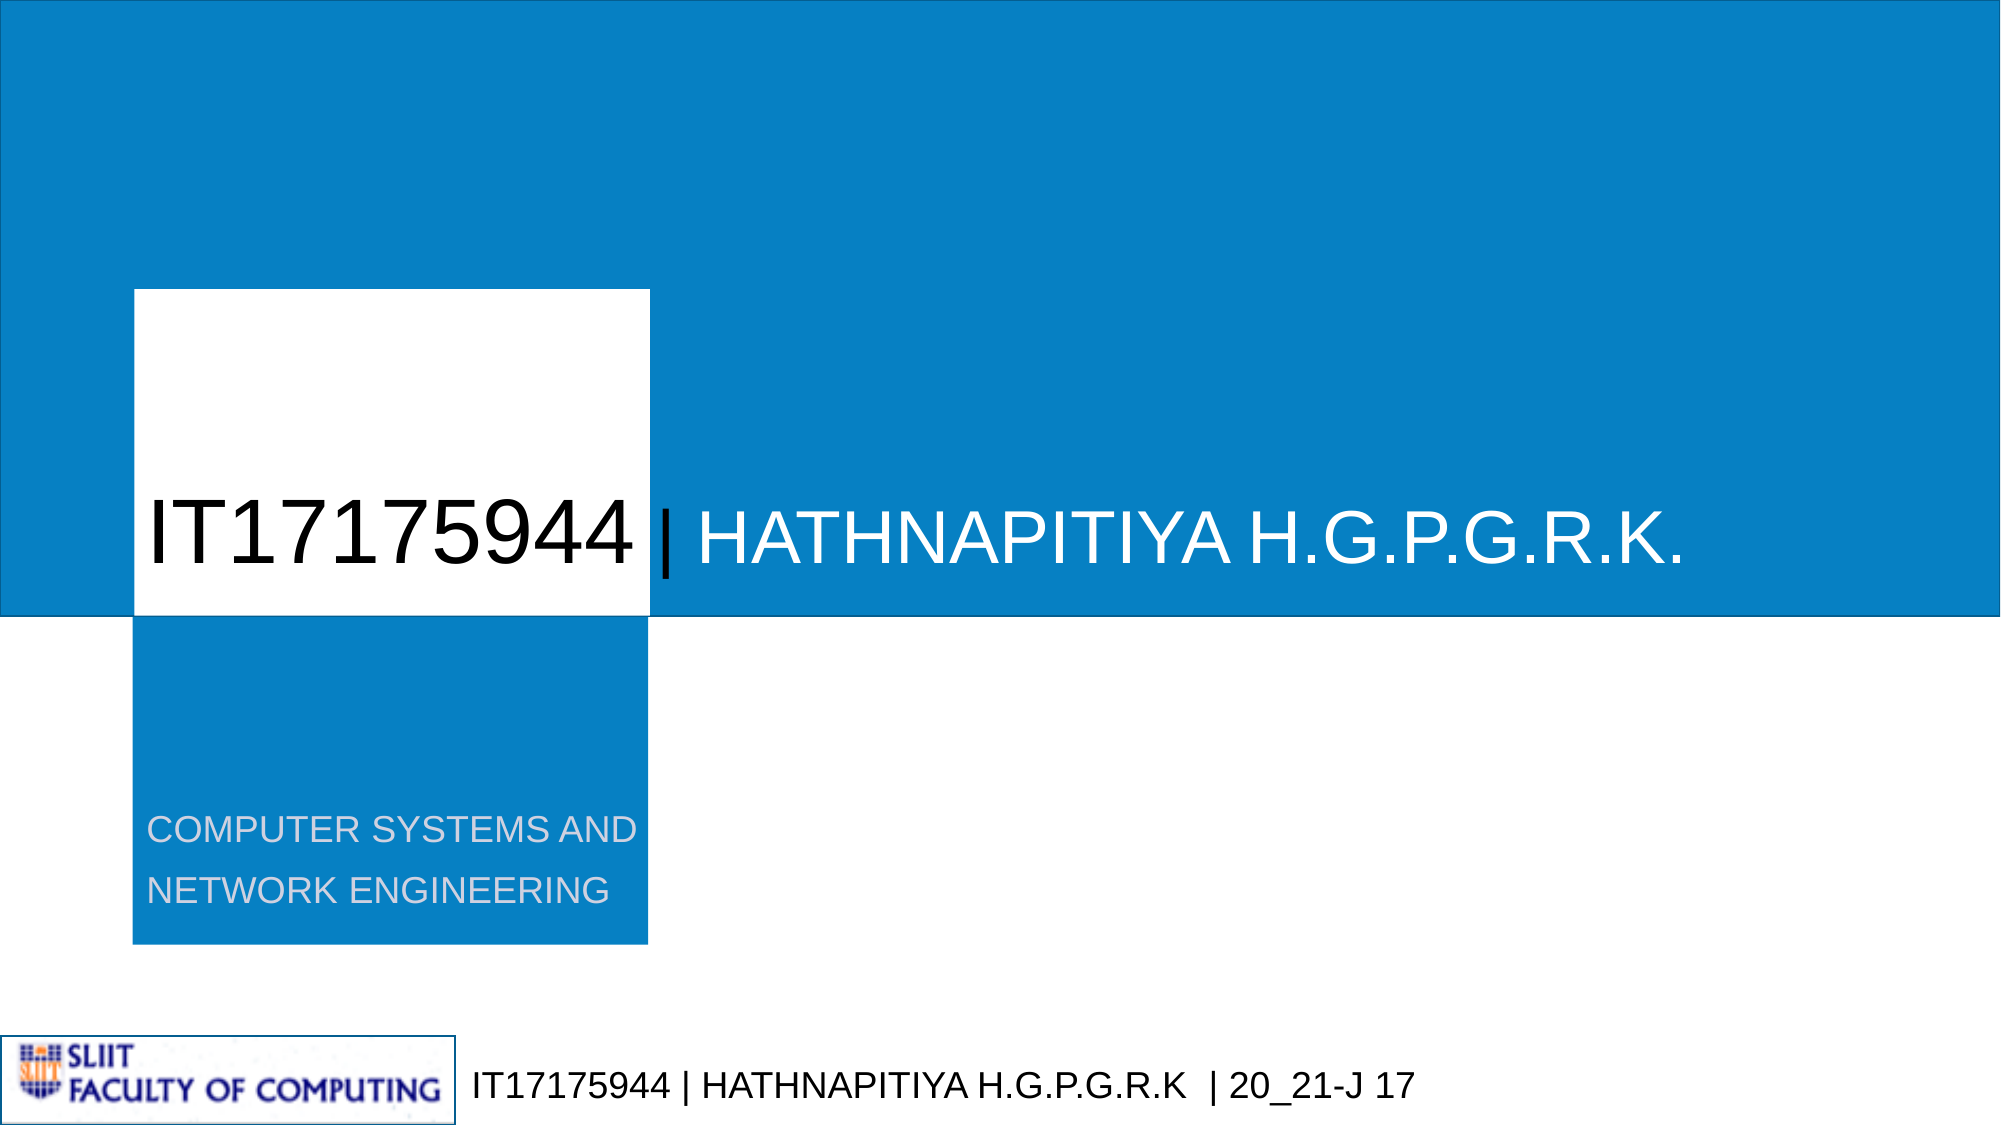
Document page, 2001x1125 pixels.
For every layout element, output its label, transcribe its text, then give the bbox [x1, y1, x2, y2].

text_box IT17175944 | HATHNAPITIYA H.G.P.G.R.K. | 20_21-J 17 [456, 1053, 1986, 1114]
text_box IT17175944 | HATHNAPITIYA H.G.P.G.R.K. [131, 477, 1858, 689]
text_box COMPUTER SYSTEMS AND NETWORK ENGINEERING [131, 711, 1858, 942]
picture [2, 1037, 454, 1124]
